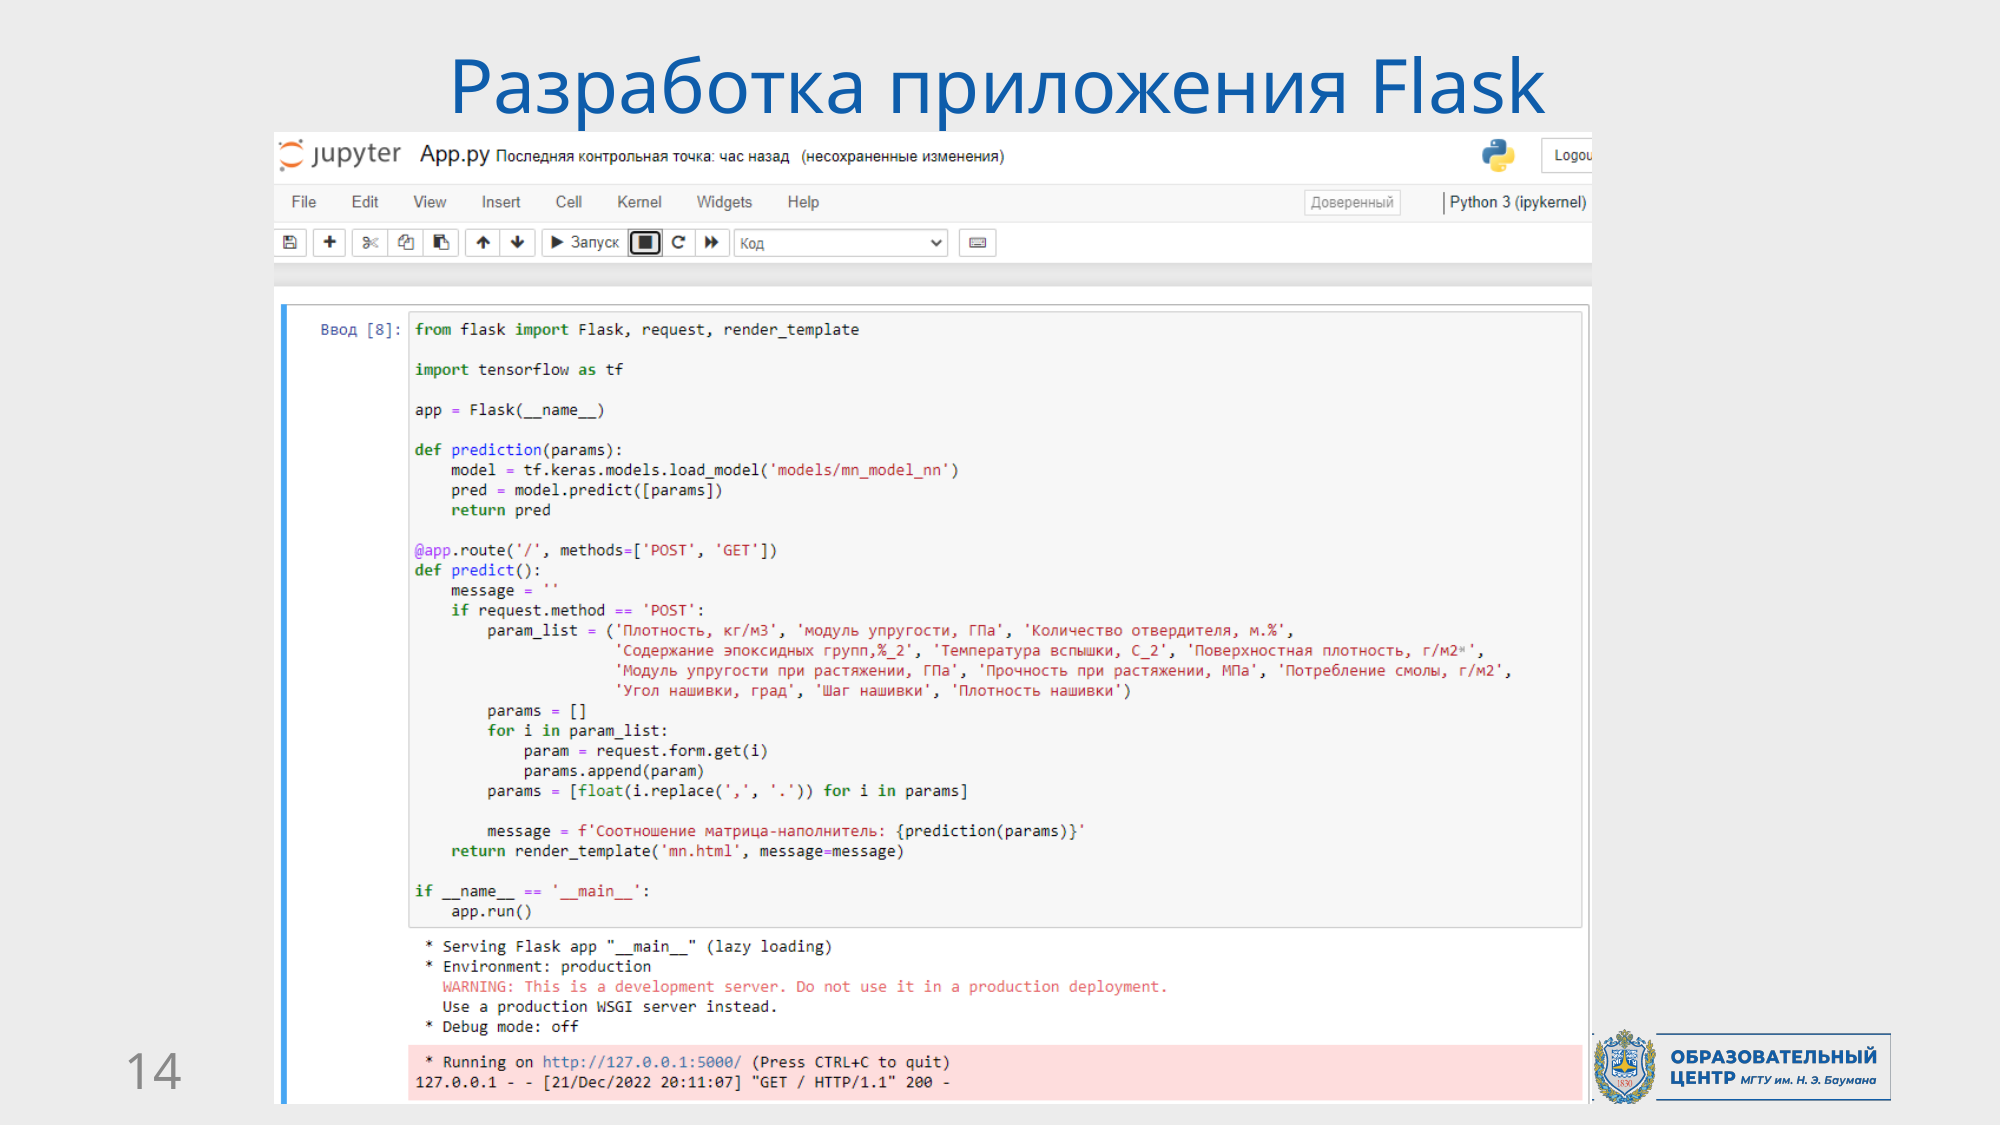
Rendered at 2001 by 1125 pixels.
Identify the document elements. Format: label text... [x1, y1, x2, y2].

slide_number ‹#› [109, 1043, 248, 1104]
picture [274, 132, 1891, 1104]
title Разработка приложения Flask [66, 21, 1929, 158]
